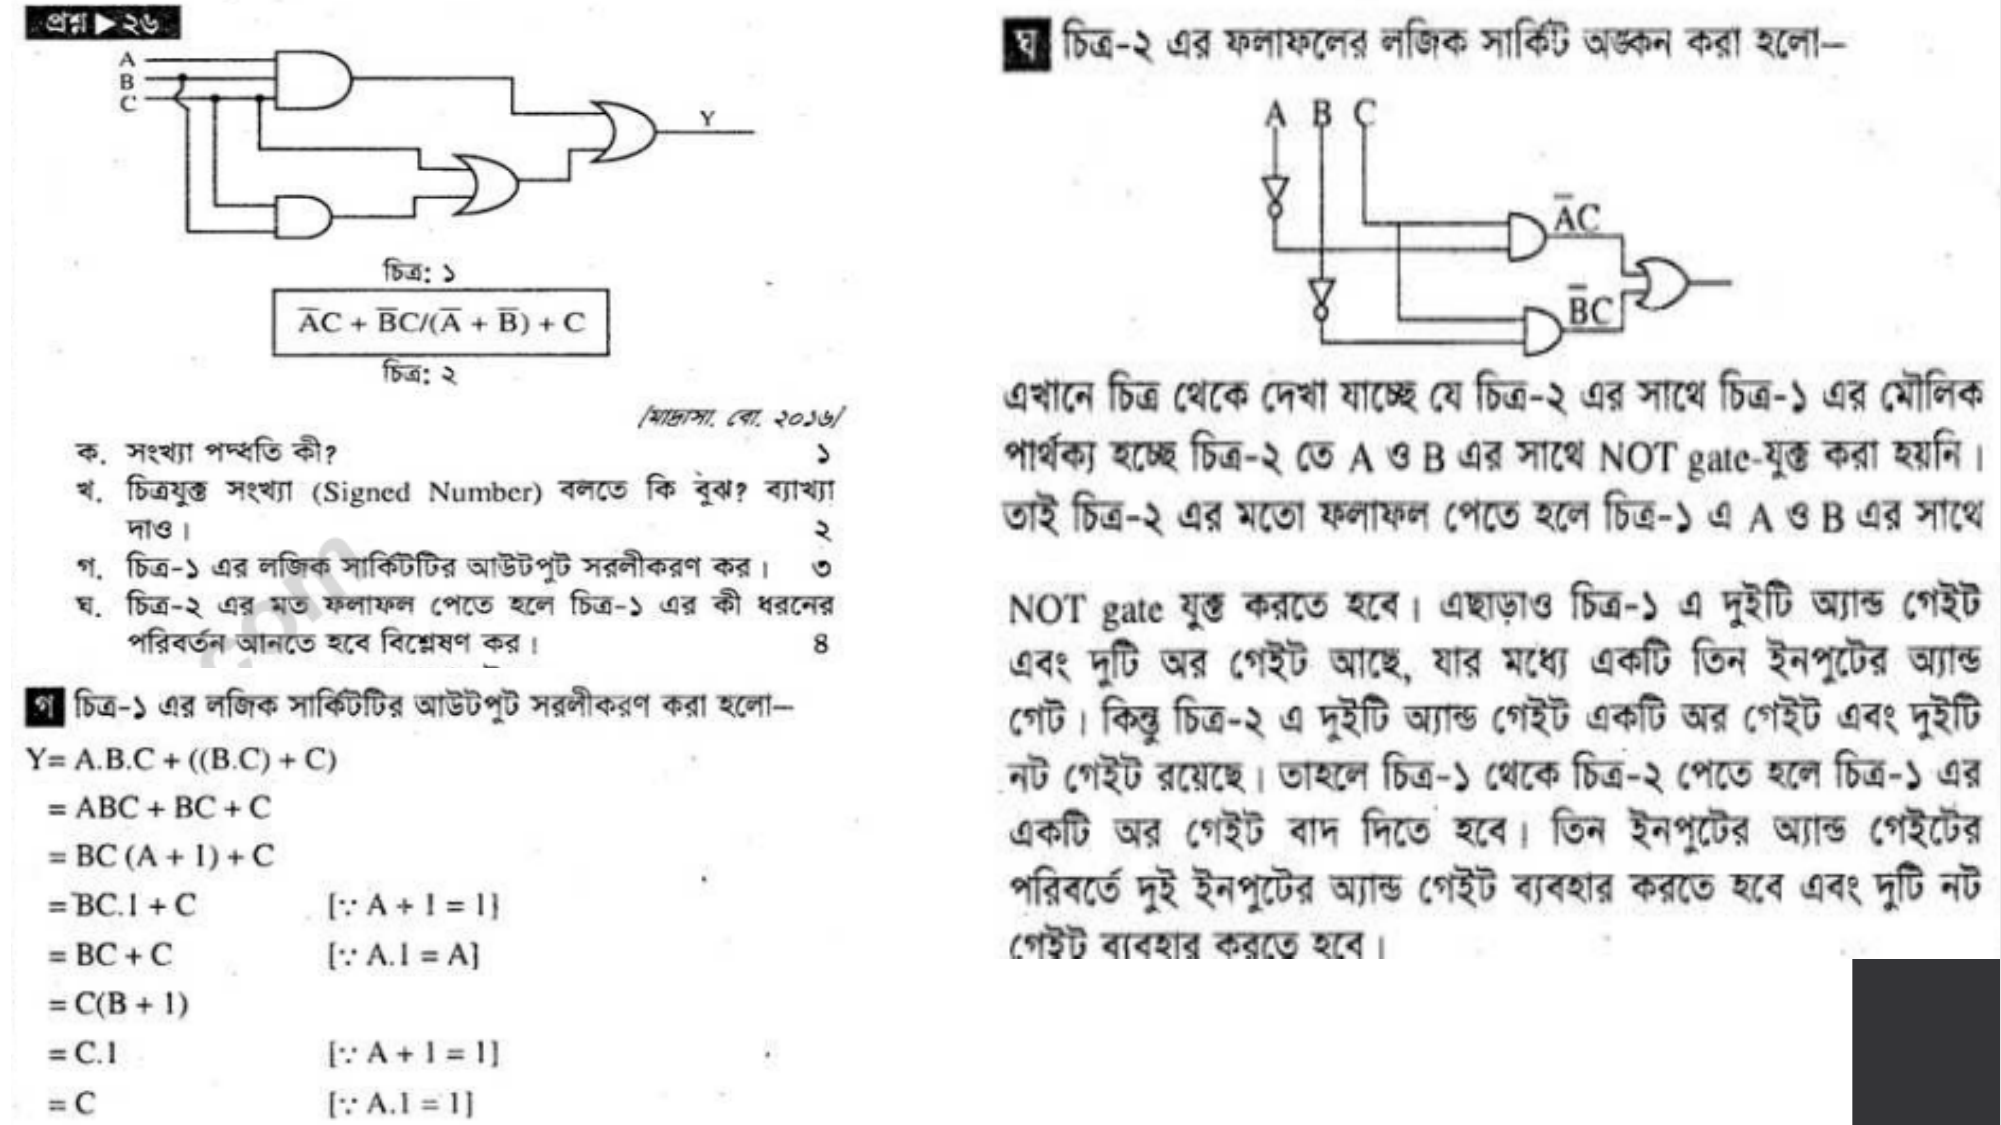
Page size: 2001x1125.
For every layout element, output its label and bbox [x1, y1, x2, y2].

picture [985, 0, 2000, 960]
picture [10, 0, 874, 1125]
